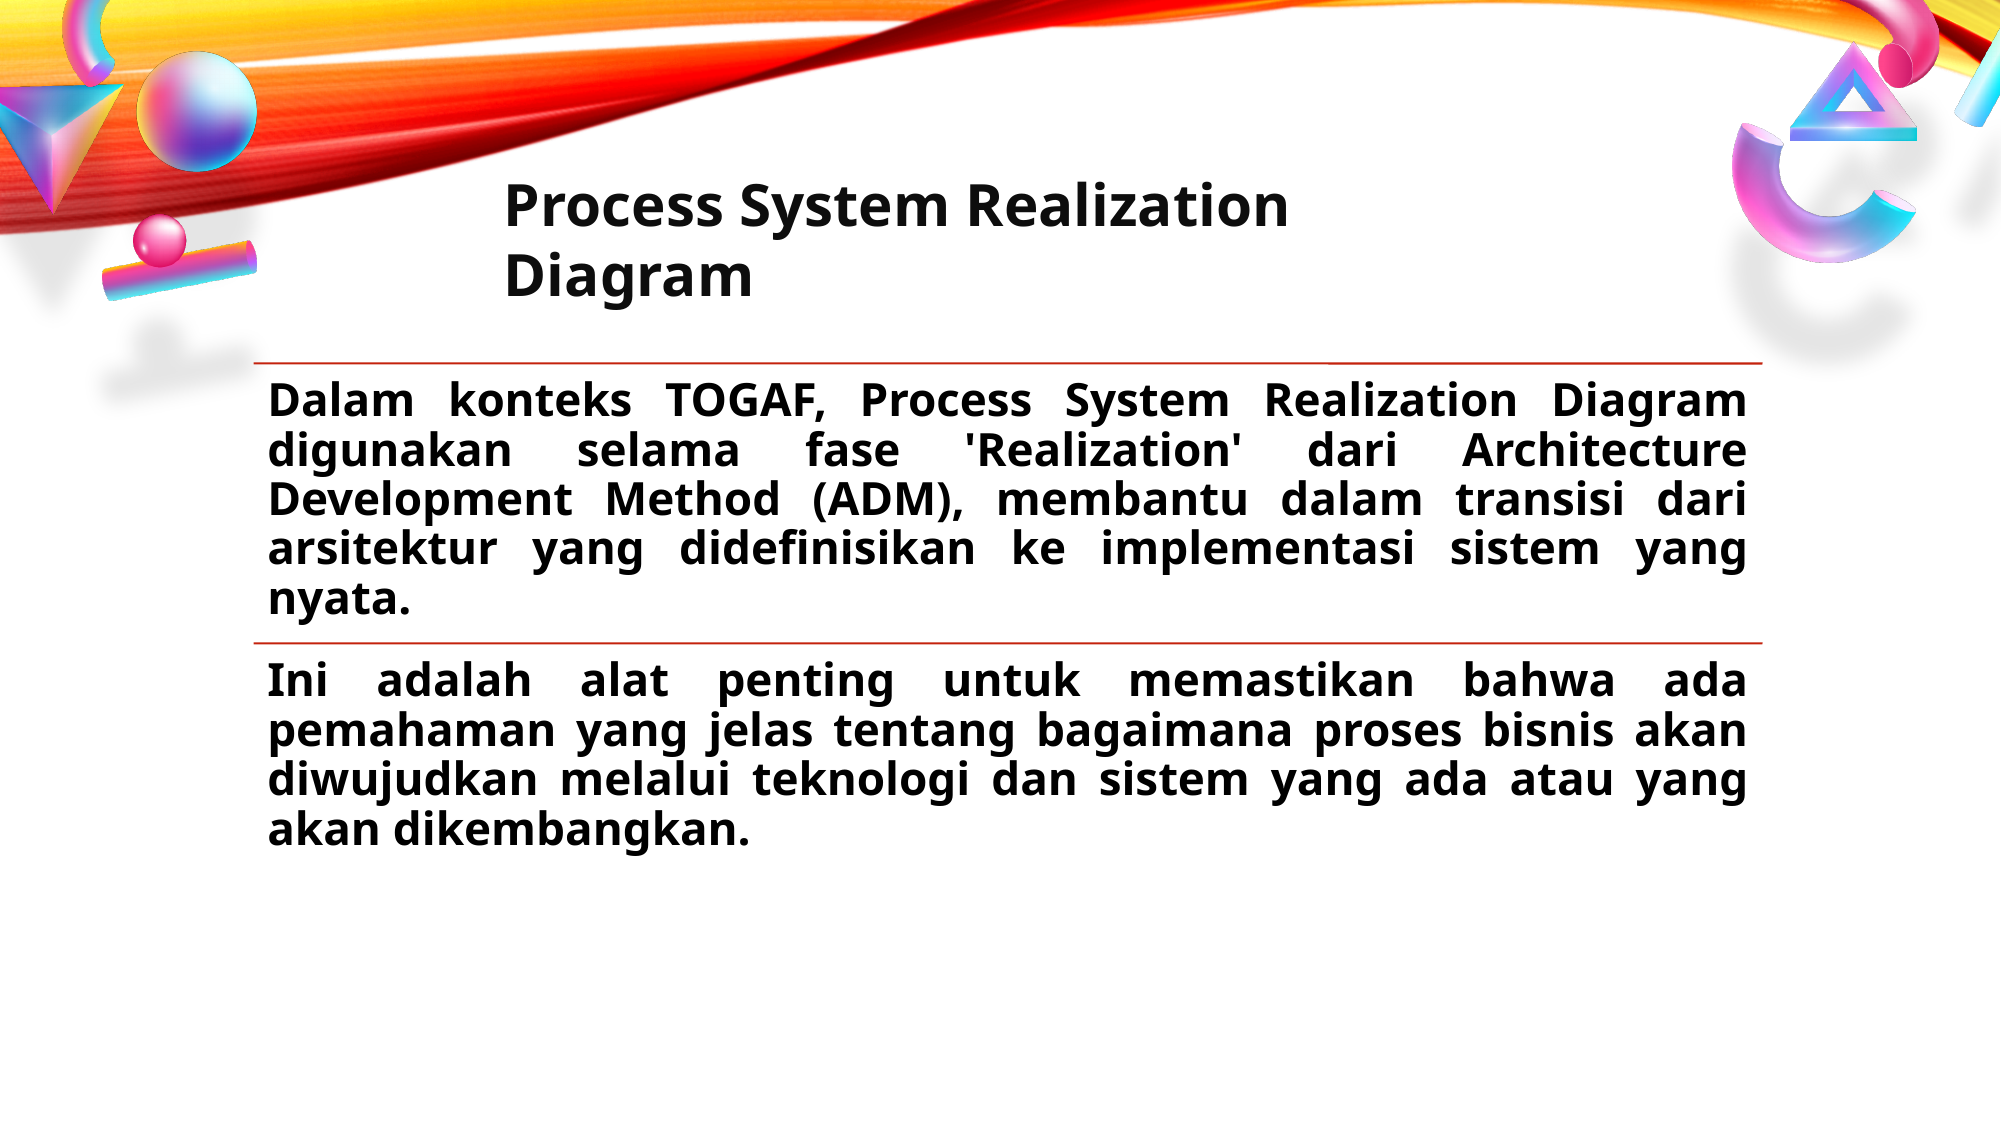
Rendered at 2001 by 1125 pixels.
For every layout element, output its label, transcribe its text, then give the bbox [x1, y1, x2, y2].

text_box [253, 363, 1763, 924]
picture [0, 0, 2000, 301]
text_box Process System Realization Diagram [489, 160, 1511, 316]
